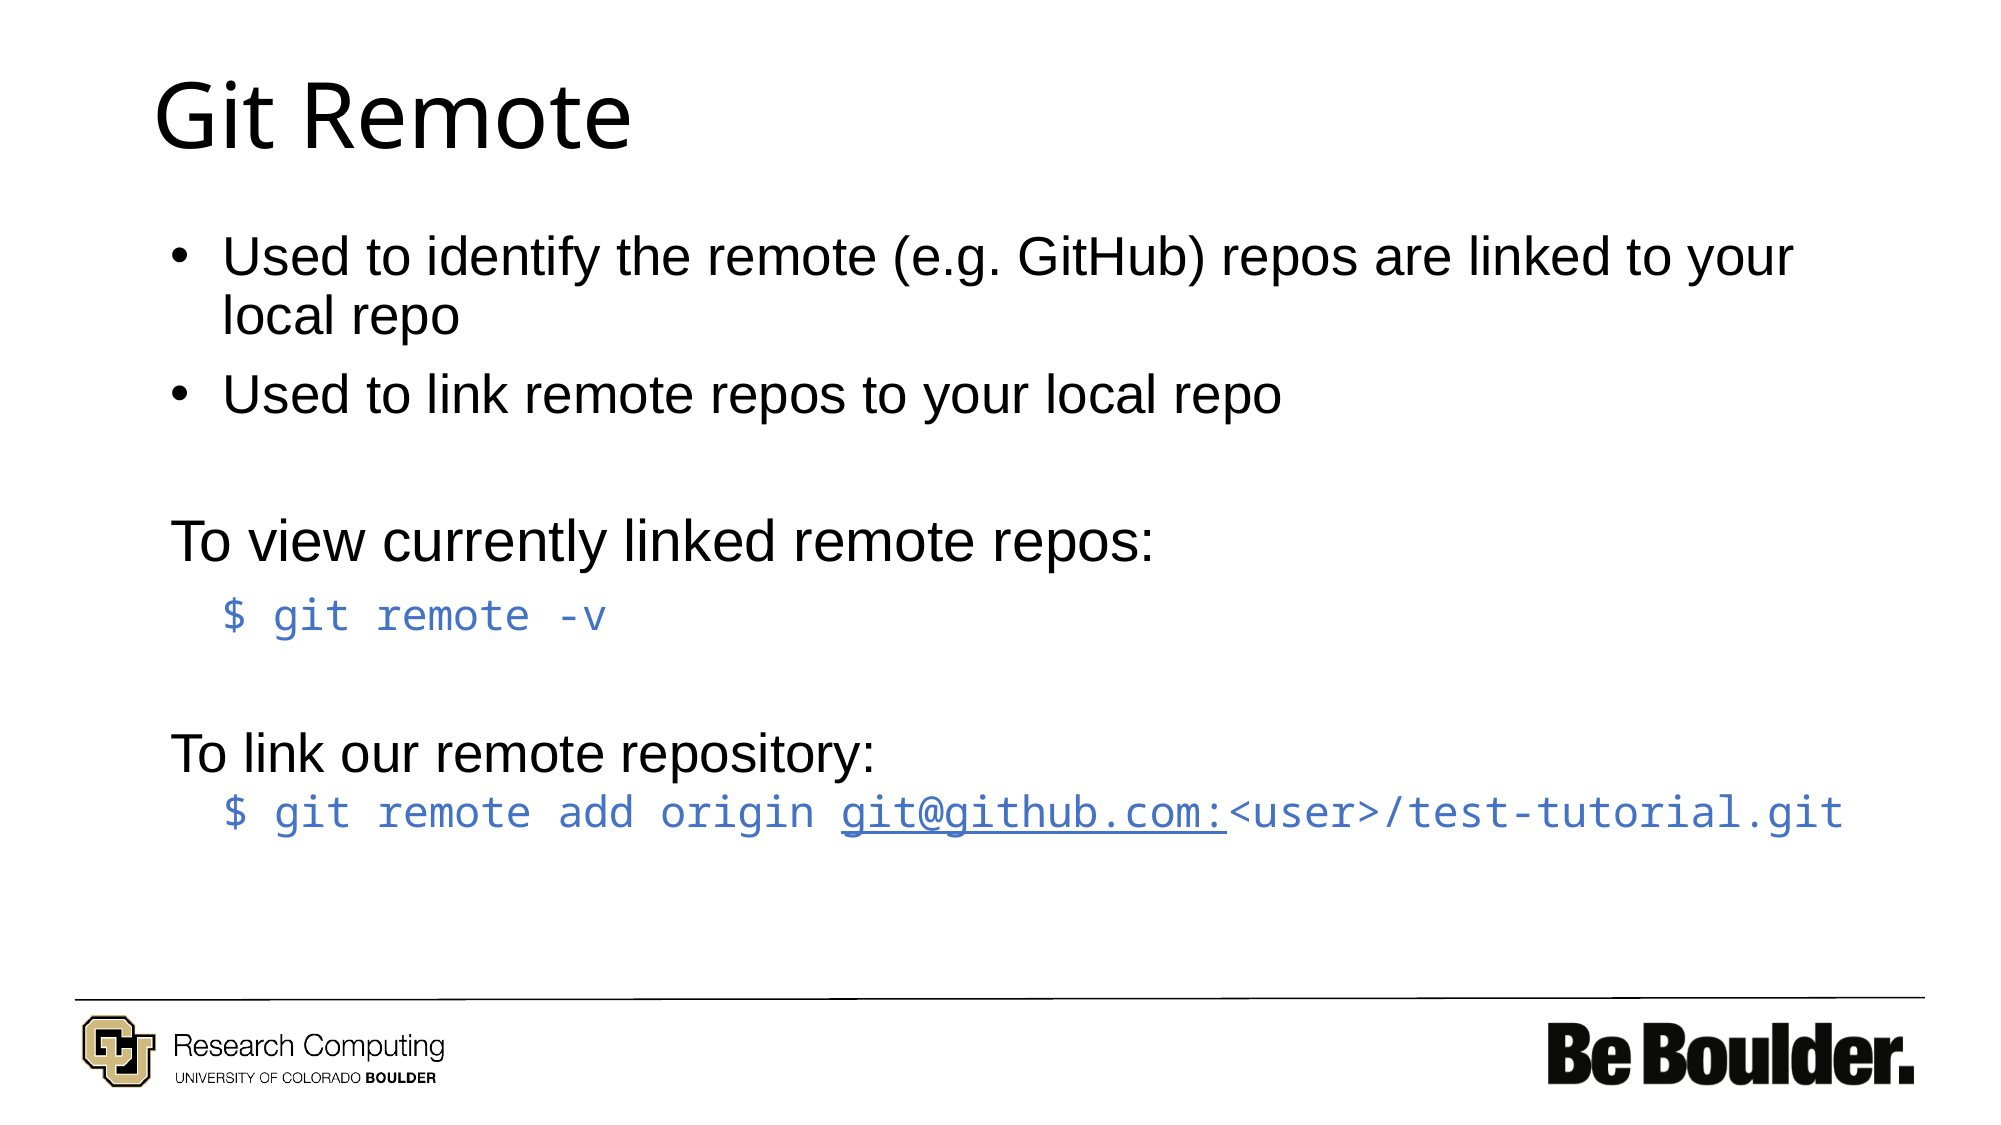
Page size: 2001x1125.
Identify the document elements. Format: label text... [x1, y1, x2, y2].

picture [81, 1015, 444, 1088]
picture [1524, 1015, 1938, 1088]
list Used to identify the remote (e.g. GitHub) repos are linked to your local repo Used to link remote repos to your local repo To view currently linked remote repos: $ git remote -v To link our remote repository: $ git remote add origin git@github.com:<user>/test-tutorial.git [137, 221, 1863, 904]
title Git Remote [137, 59, 1863, 221]
